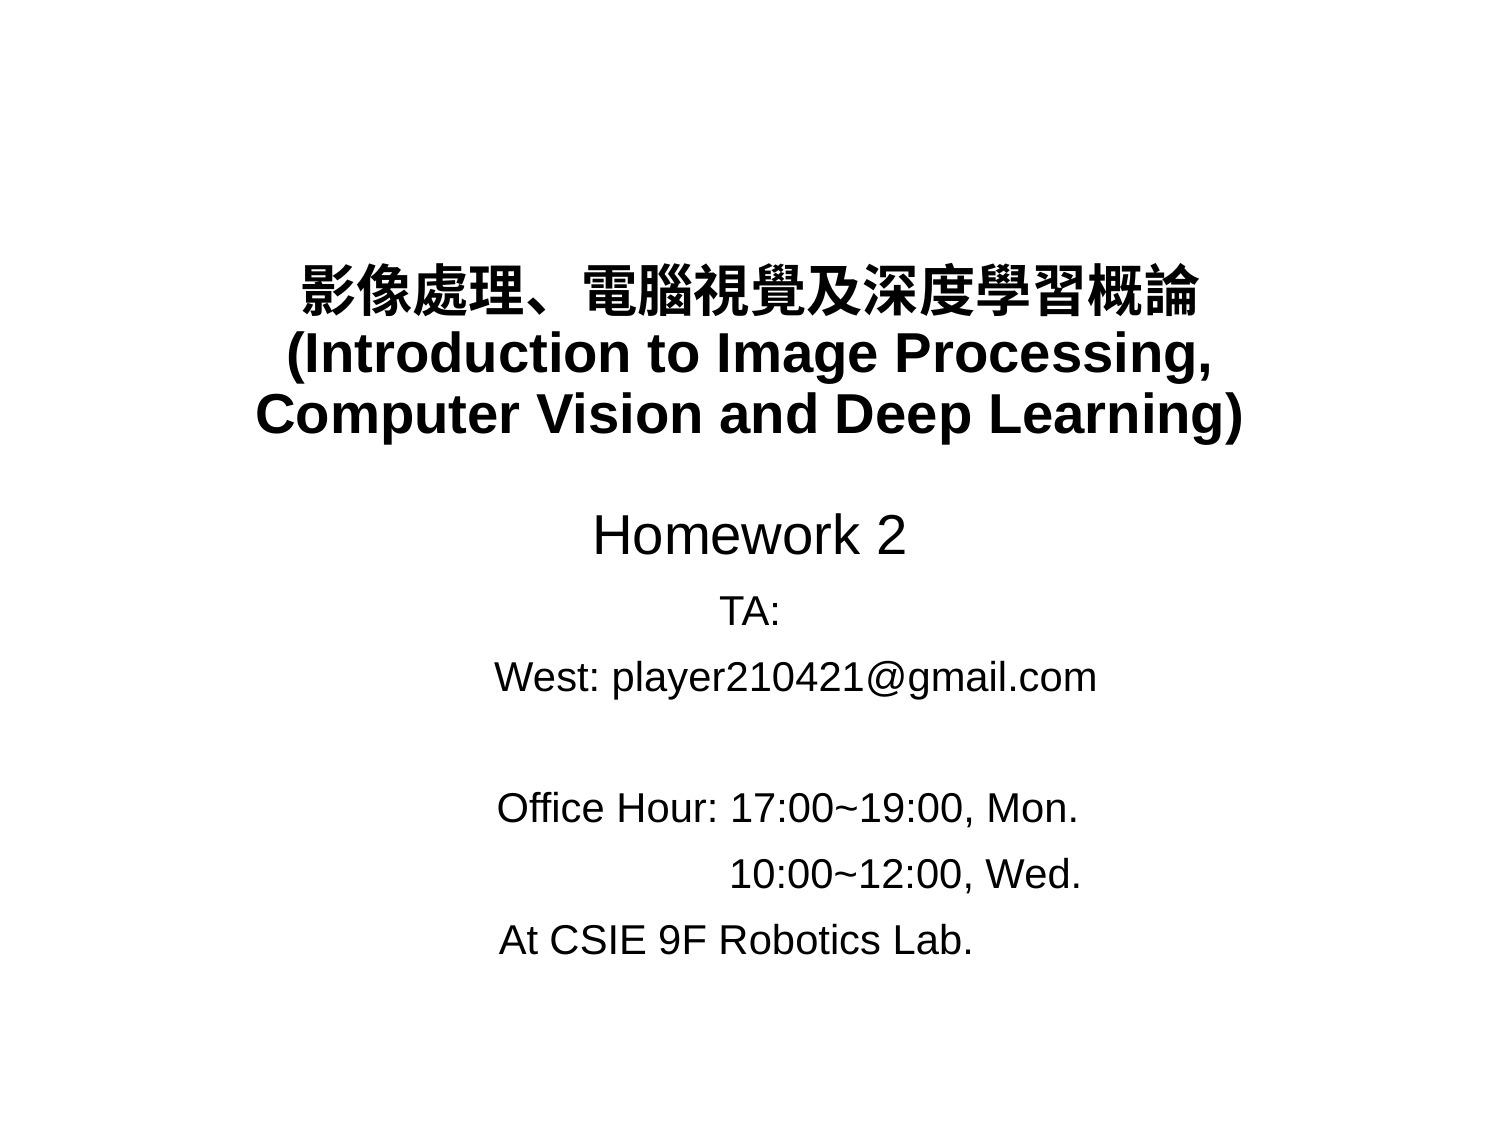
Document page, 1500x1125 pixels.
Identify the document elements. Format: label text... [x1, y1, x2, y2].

subtitle TA: West: player210421@gmail.com Office Hour: 17:00~19:00, Mon. 10:00~12:00, Wed. At CSIE 9F Robotics Lab. [187, 583, 1313, 926]
title 影像處理、電腦視覺及深度學習概論 (Introduction to Image Processing, Computer Vision and Deep Learning) Homework 2 [187, 144, 1313, 573]
